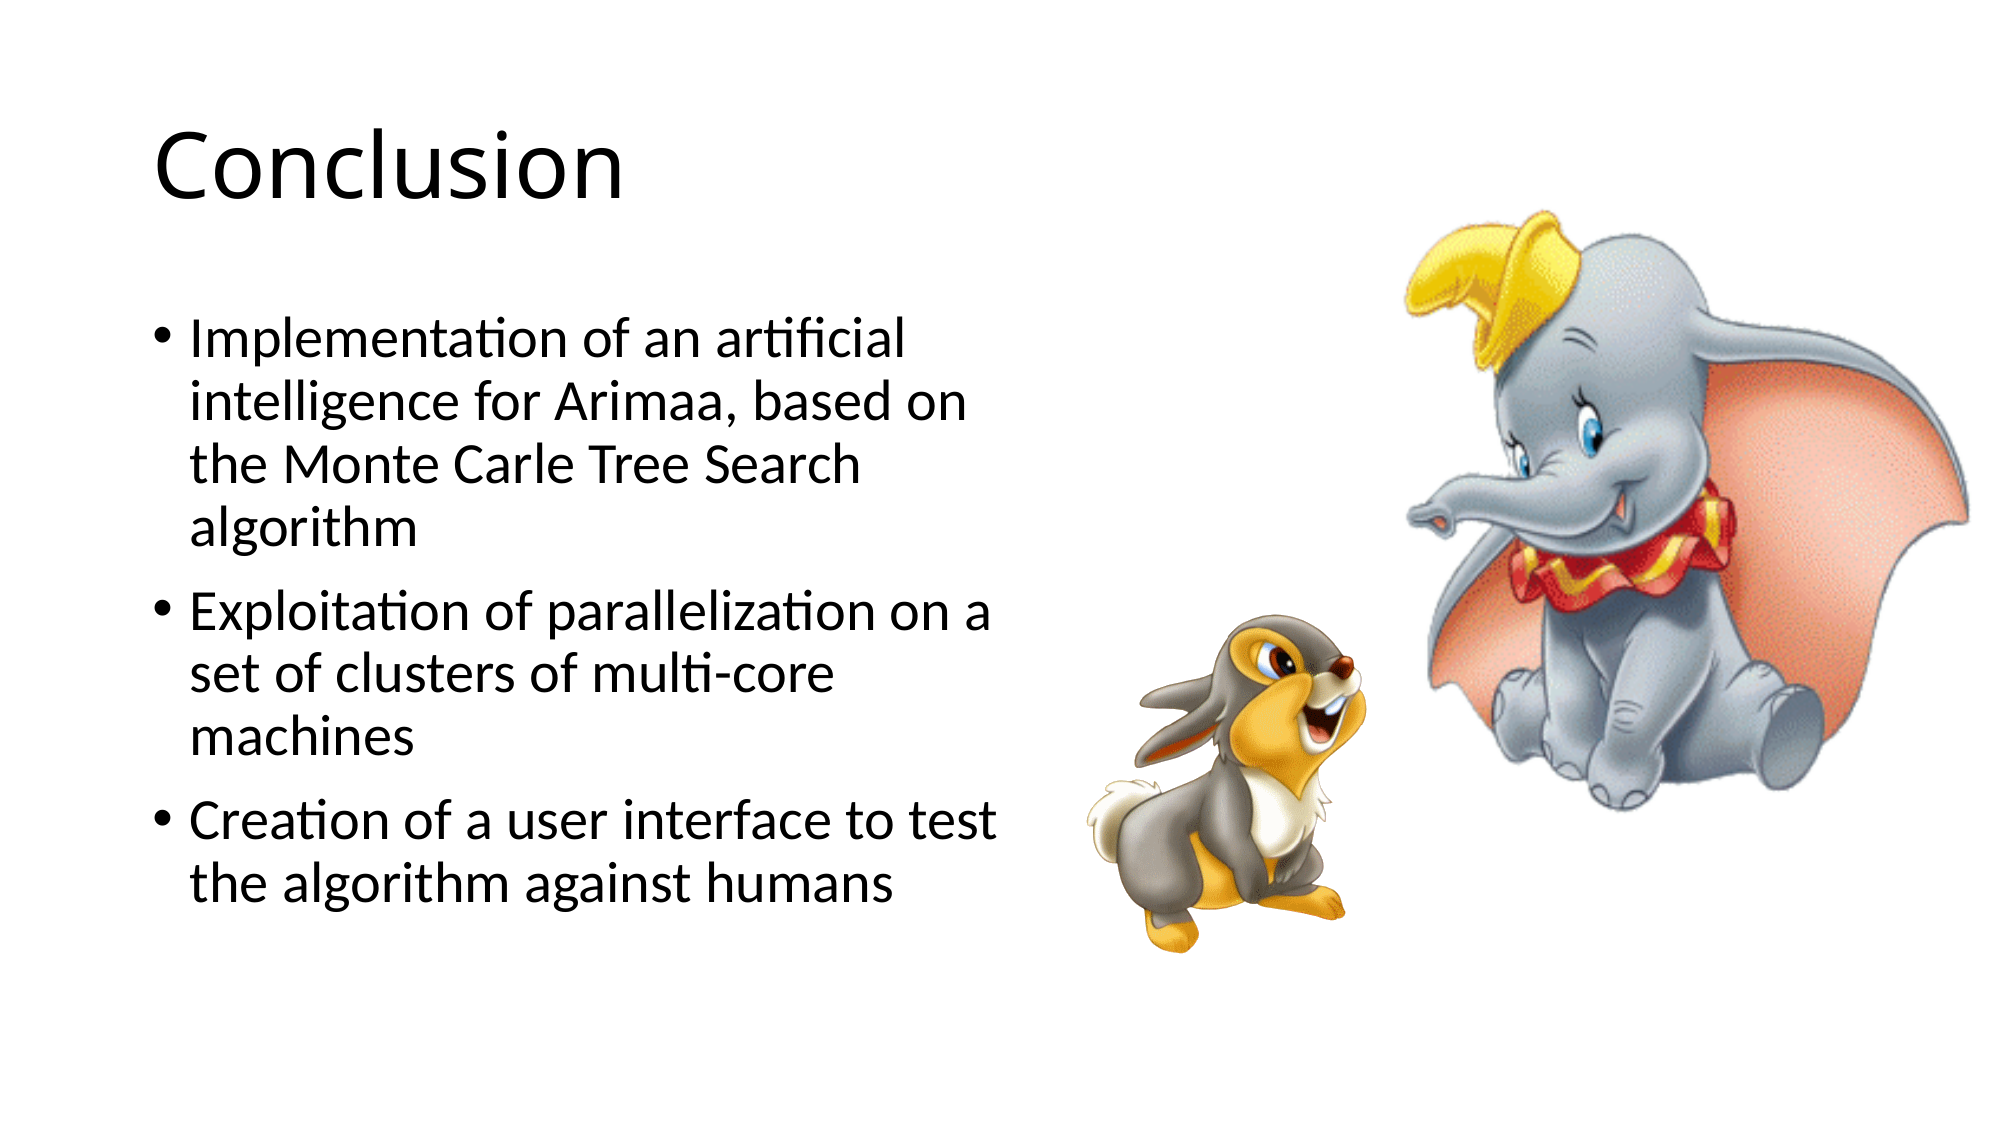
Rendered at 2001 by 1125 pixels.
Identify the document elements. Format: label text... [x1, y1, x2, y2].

list Implementation of an artificial intelligence for Arimaa, based on the Monte Carle Tree Search algorithm Exploitation of parallelization on a set of clusters of multi-core machines Creation of a user interface to test the algorithm against humans [137, 299, 1070, 1014]
picture [1079, 133, 2000, 962]
title Conclusion [137, 59, 1863, 278]
